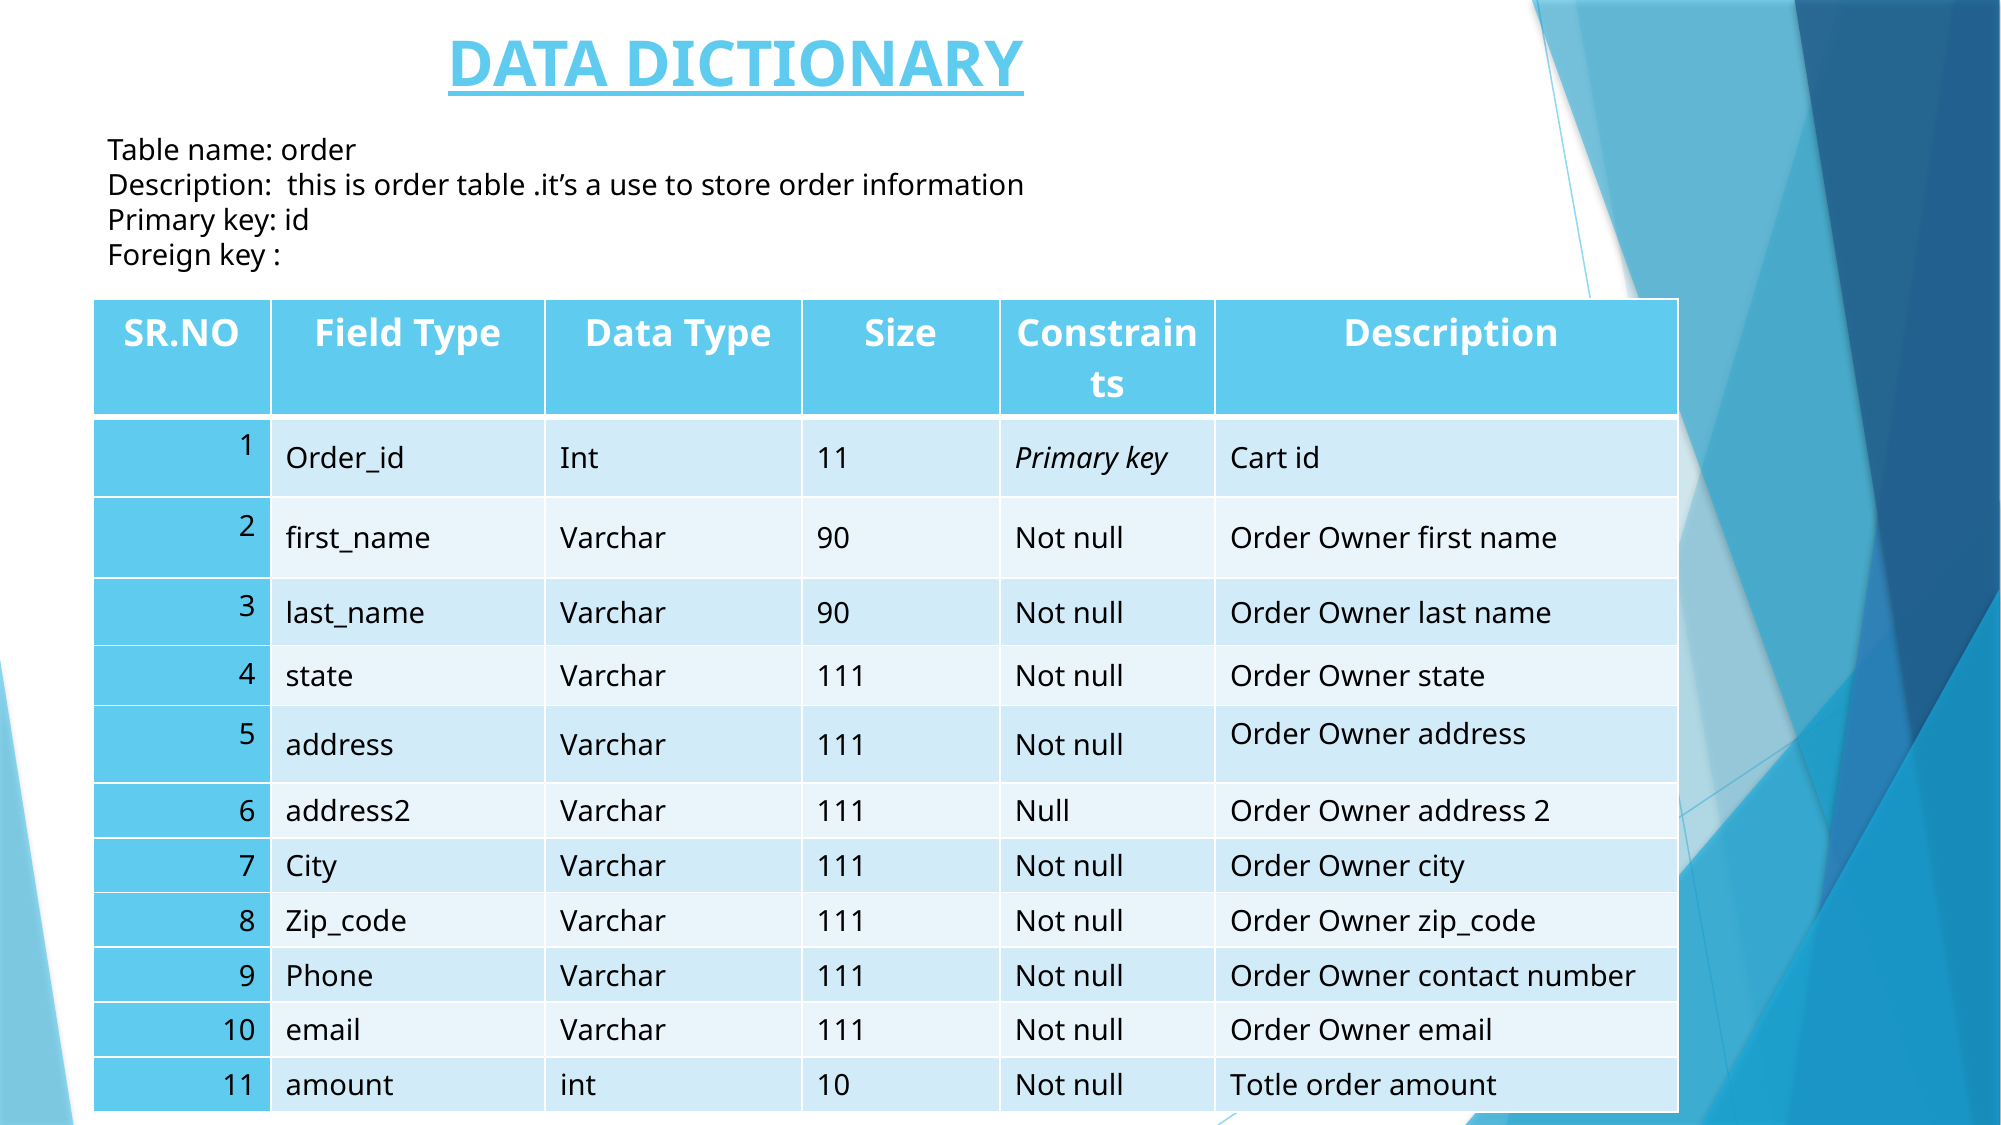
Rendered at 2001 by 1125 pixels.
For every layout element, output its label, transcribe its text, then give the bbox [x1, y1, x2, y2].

table_cell 7 [94, 839, 270, 892]
table_cell City [272, 839, 544, 892]
table_cell Varchar [546, 706, 801, 782]
table_cell 8 [94, 893, 270, 946]
table_cell Order Owner email [1216, 1003, 1677, 1056]
table_cell 111 [803, 784, 999, 837]
table_cell 5 [94, 706, 270, 782]
text_box Table name: order Description: this is order table .it’s a use to store order information Primary key: id Foreign key : [92, 124, 1497, 279]
table_header Description [1216, 300, 1677, 414]
table_cell Null [1001, 784, 1214, 837]
table_cell int [546, 1058, 801, 1111]
table_cell Order Owner contact number [1216, 948, 1677, 1001]
table_cell 111 [803, 646, 999, 705]
table_cell Order_id [272, 420, 544, 496]
table_cell Varchar [546, 646, 801, 705]
table_cell Primary key [1001, 420, 1214, 496]
table_cell Varchar [546, 948, 801, 1001]
table_cell Phone [272, 948, 544, 1001]
table_cell Varchar [546, 579, 801, 645]
table_cell 90 [803, 498, 999, 577]
table_cell 2 [94, 498, 270, 577]
table_cell Varchar [546, 1003, 801, 1056]
table_cell 90 [803, 579, 999, 645]
table_cell 3 [94, 579, 270, 645]
table_cell Not null [1001, 893, 1214, 946]
table_cell Order Owner last name [1216, 579, 1677, 645]
table_header Data Type [546, 300, 801, 414]
table_cell 111 [803, 839, 999, 892]
table_cell 11 [803, 420, 999, 496]
table_cell Cart id [1216, 420, 1677, 496]
table_cell 11 [94, 1058, 270, 1111]
table_cell email [272, 1003, 544, 1056]
title DATA DICTIONARY [432, 15, 1229, 107]
table_cell 9 [94, 948, 270, 1001]
table_cell 6 [94, 784, 270, 837]
table_cell Order Owner state [1216, 646, 1677, 705]
table_cell Not null [1001, 646, 1214, 705]
table_cell 4 [94, 646, 270, 705]
table_cell Order Owner first name [1216, 498, 1677, 577]
table_cell Varchar [546, 893, 801, 946]
table_cell last_name [272, 579, 544, 645]
table_cell 10 [94, 1003, 270, 1056]
table_cell Order Owner zip_code [1216, 893, 1677, 946]
table_cell Not null [1001, 839, 1214, 892]
table_cell Zip_code [272, 893, 544, 946]
table_header Constraints [1001, 300, 1214, 414]
table_cell 111 [803, 706, 999, 782]
table_cell 10 [803, 1058, 999, 1111]
table_cell 111 [803, 893, 999, 946]
table_cell Not null [1001, 498, 1214, 577]
table_cell 1 [94, 420, 270, 496]
table_cell first_name [272, 498, 544, 577]
table_cell state [272, 646, 544, 705]
table_cell 111 [803, 1003, 999, 1056]
table_cell Varchar [546, 498, 801, 577]
table_cell Not null [1001, 1003, 1214, 1056]
table_cell Totle order amount [1216, 1058, 1677, 1111]
table_cell Not null [1001, 948, 1214, 1001]
table_cell Varchar [546, 839, 801, 892]
table_cell Not null [1001, 579, 1214, 645]
table_cell address [272, 706, 544, 782]
table_cell Not null [1001, 1058, 1214, 1111]
table_cell Order Owner address [1216, 706, 1677, 782]
table_cell address2 [272, 784, 544, 837]
table_cell Order Owner address 2 [1216, 784, 1677, 837]
table_cell amount [272, 1058, 544, 1111]
table_cell Int [546, 420, 801, 496]
table_cell 111 [803, 948, 999, 1001]
table_header Field Type [272, 300, 544, 414]
table_cell Order Owner city [1216, 839, 1677, 892]
table_cell Not null [1001, 706, 1214, 782]
table_header Size [803, 300, 999, 414]
table_cell Varchar [546, 784, 801, 837]
table_header SR.NO [94, 300, 270, 414]
